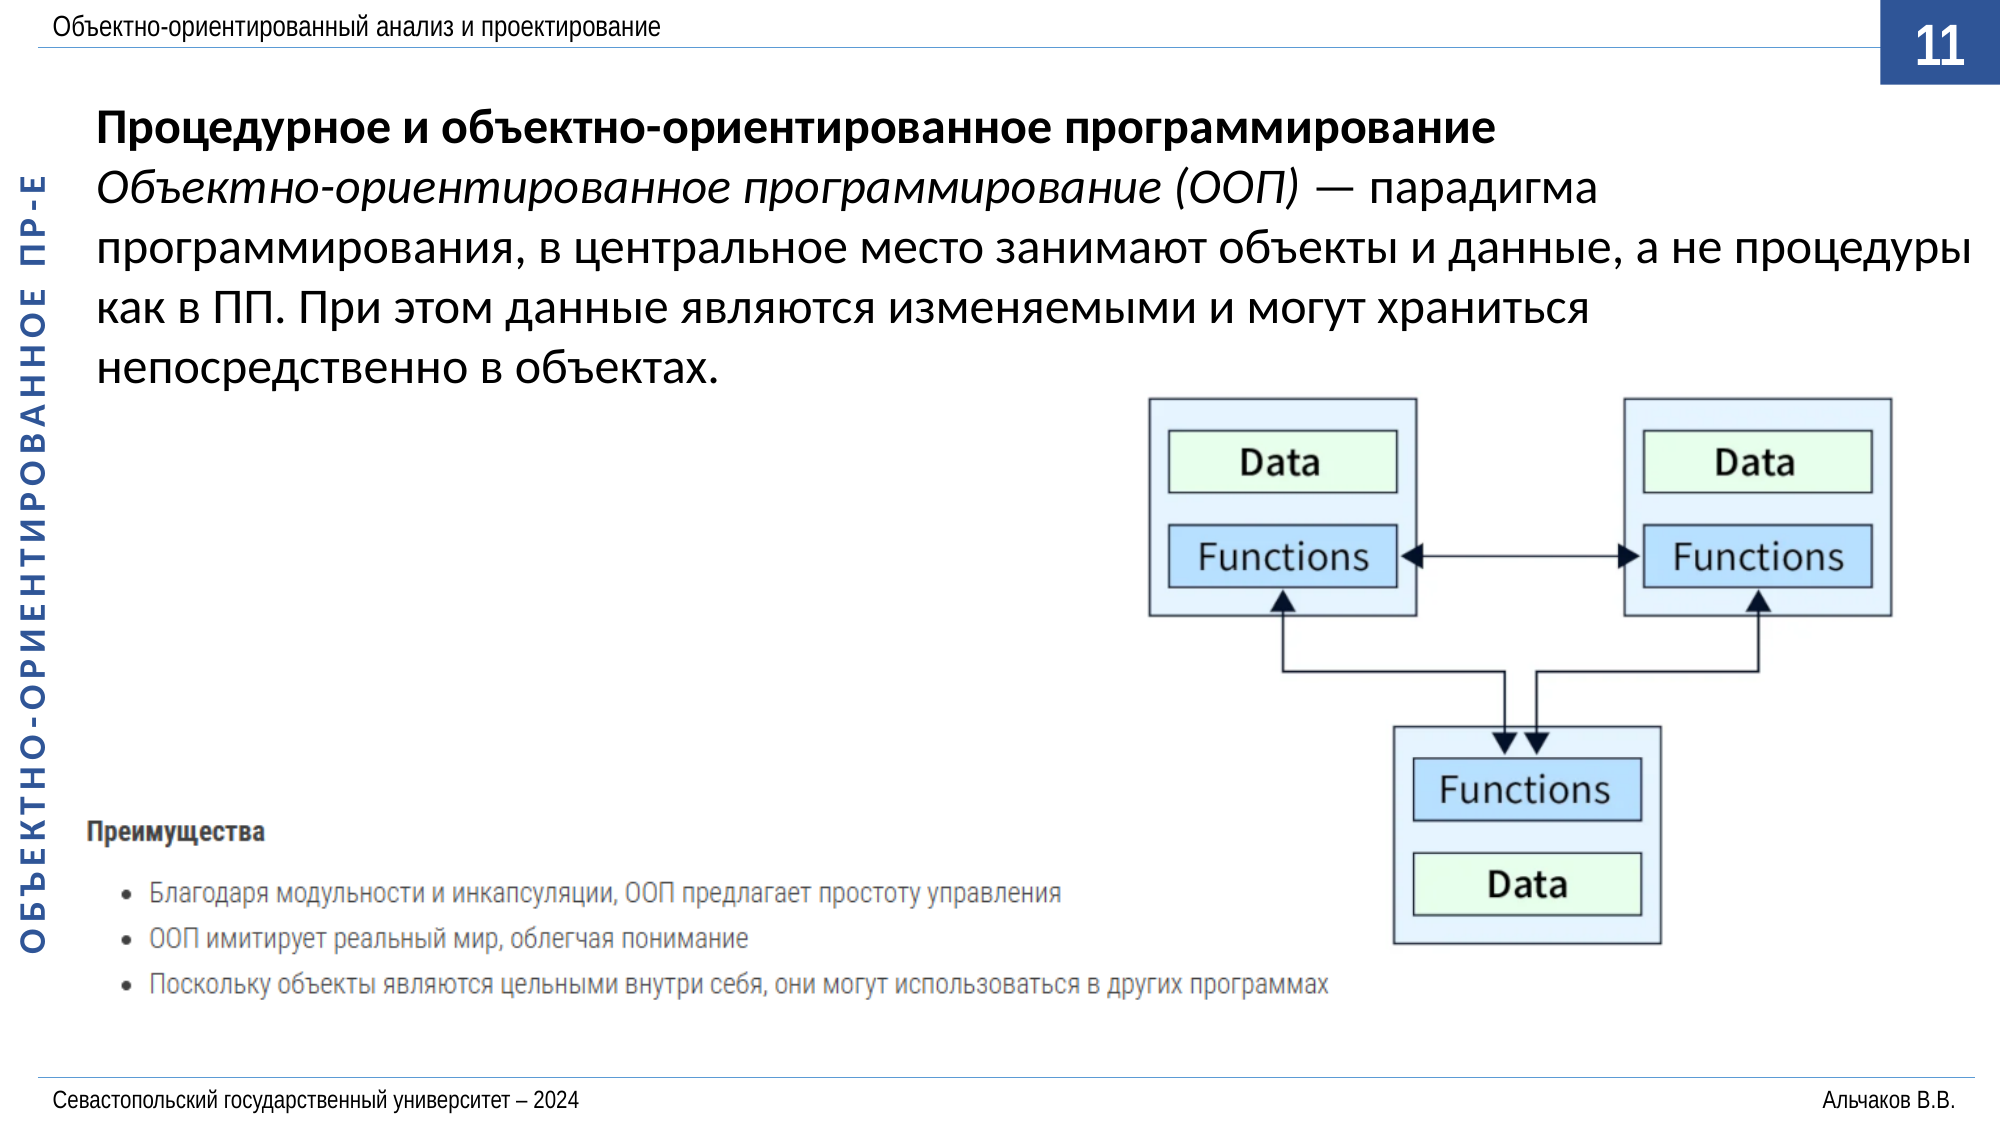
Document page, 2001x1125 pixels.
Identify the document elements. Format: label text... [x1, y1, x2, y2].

text_box Объектно-ориентированный анализ и проектирование [37, 0, 1880, 47]
picture [75, 378, 1911, 1011]
text_box ОБЪЕКТНО-ОРИЕНТИРОВАННОЕ ПР-Е [0, 67, 76, 1063]
text_box Севастопольский государственный университет – 2024 Альчаков В.В. [37, 1078, 1975, 1121]
text_box Процедурное и объектно-ориентированное программирование Объектно-ориентированное программирование (ООП) — парадигма программирования, в центральное место занимают объекты и данные, а не процедуры как в ПП. При этом данные являются изменяемыми и могут храниться непосредственно в объектах. [81, 85, 1990, 401]
text_box 11 [1880, 0, 2000, 85]
